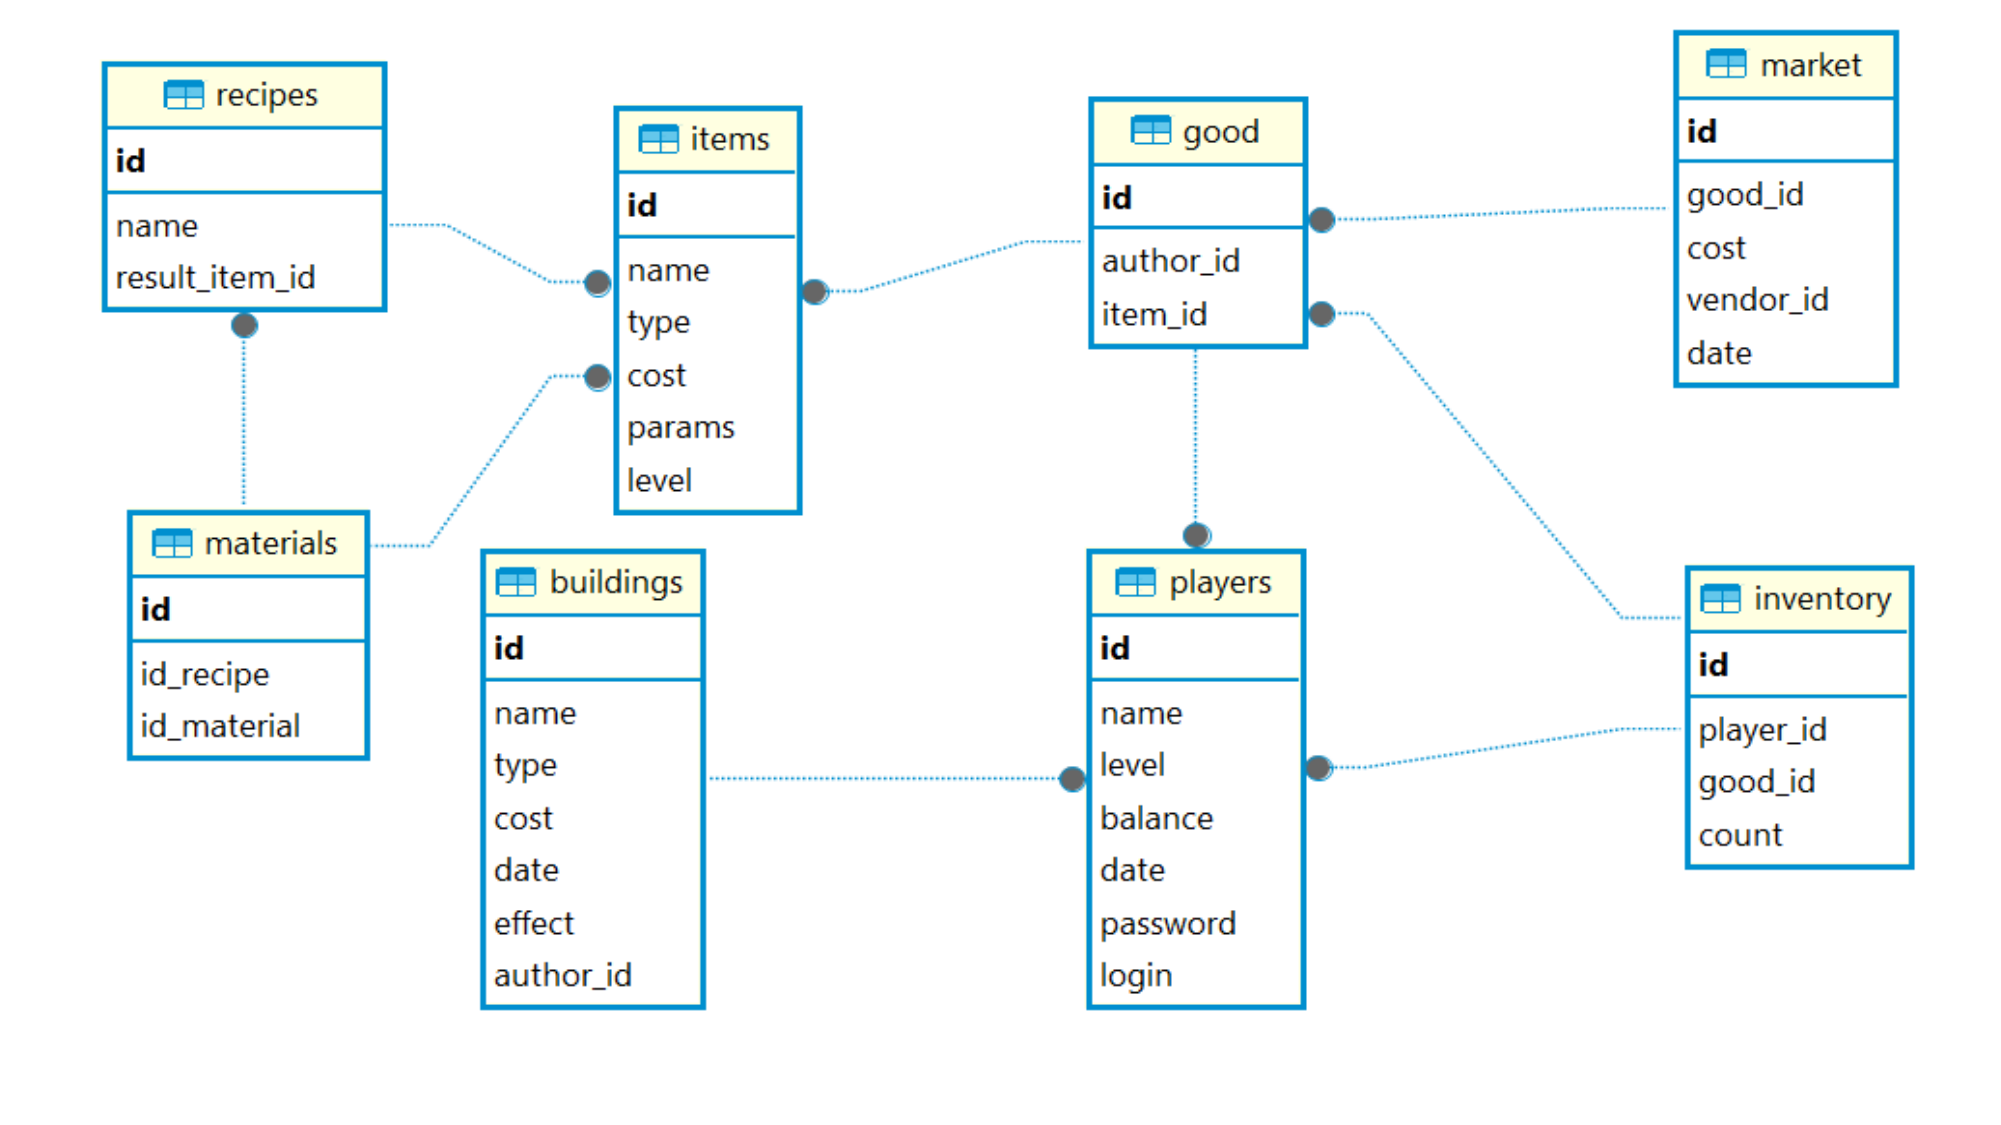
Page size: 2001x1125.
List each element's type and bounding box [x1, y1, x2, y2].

list [0, 0, 2000, 1125]
